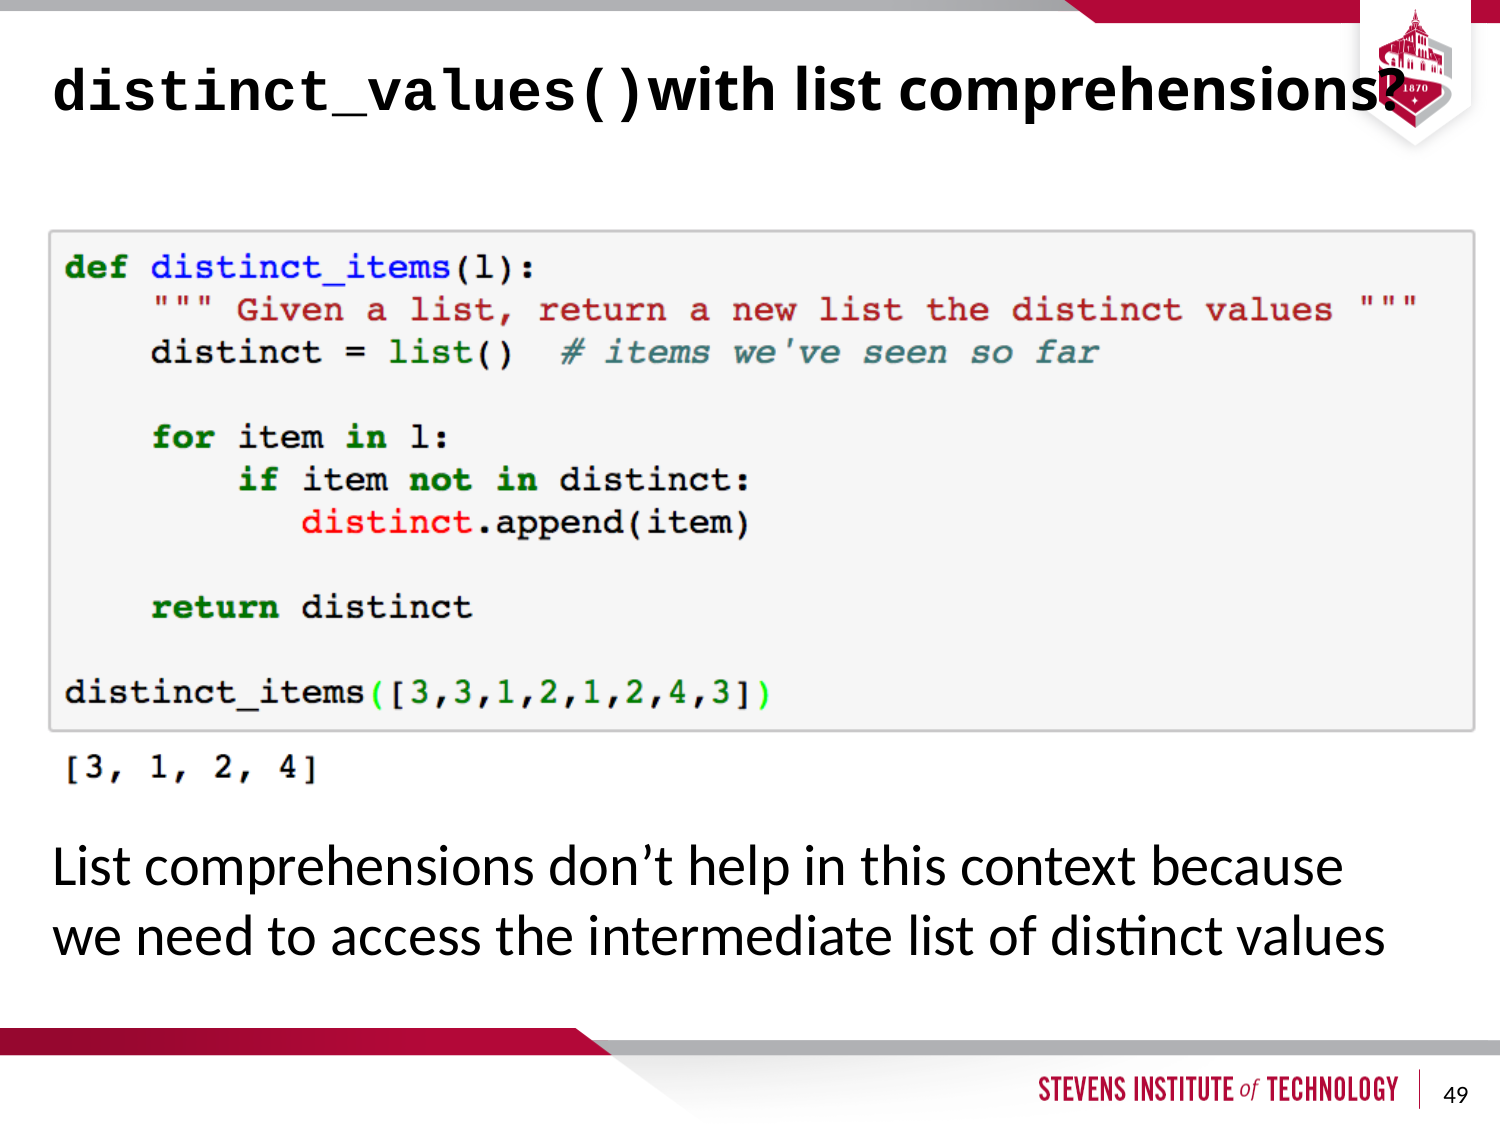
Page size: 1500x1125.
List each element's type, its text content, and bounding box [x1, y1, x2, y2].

text_box List comprehensions don’t help in this context because we need to access the intermediate list of distinct values [37, 819, 1420, 975]
picture [0, 1028, 1500, 1125]
title distinct_values()with list comprehensions? [37, 45, 1490, 150]
picture [0, 0, 1500, 160]
slide_number 49 [1428, 1071, 1490, 1108]
picture [41, 221, 1486, 794]
